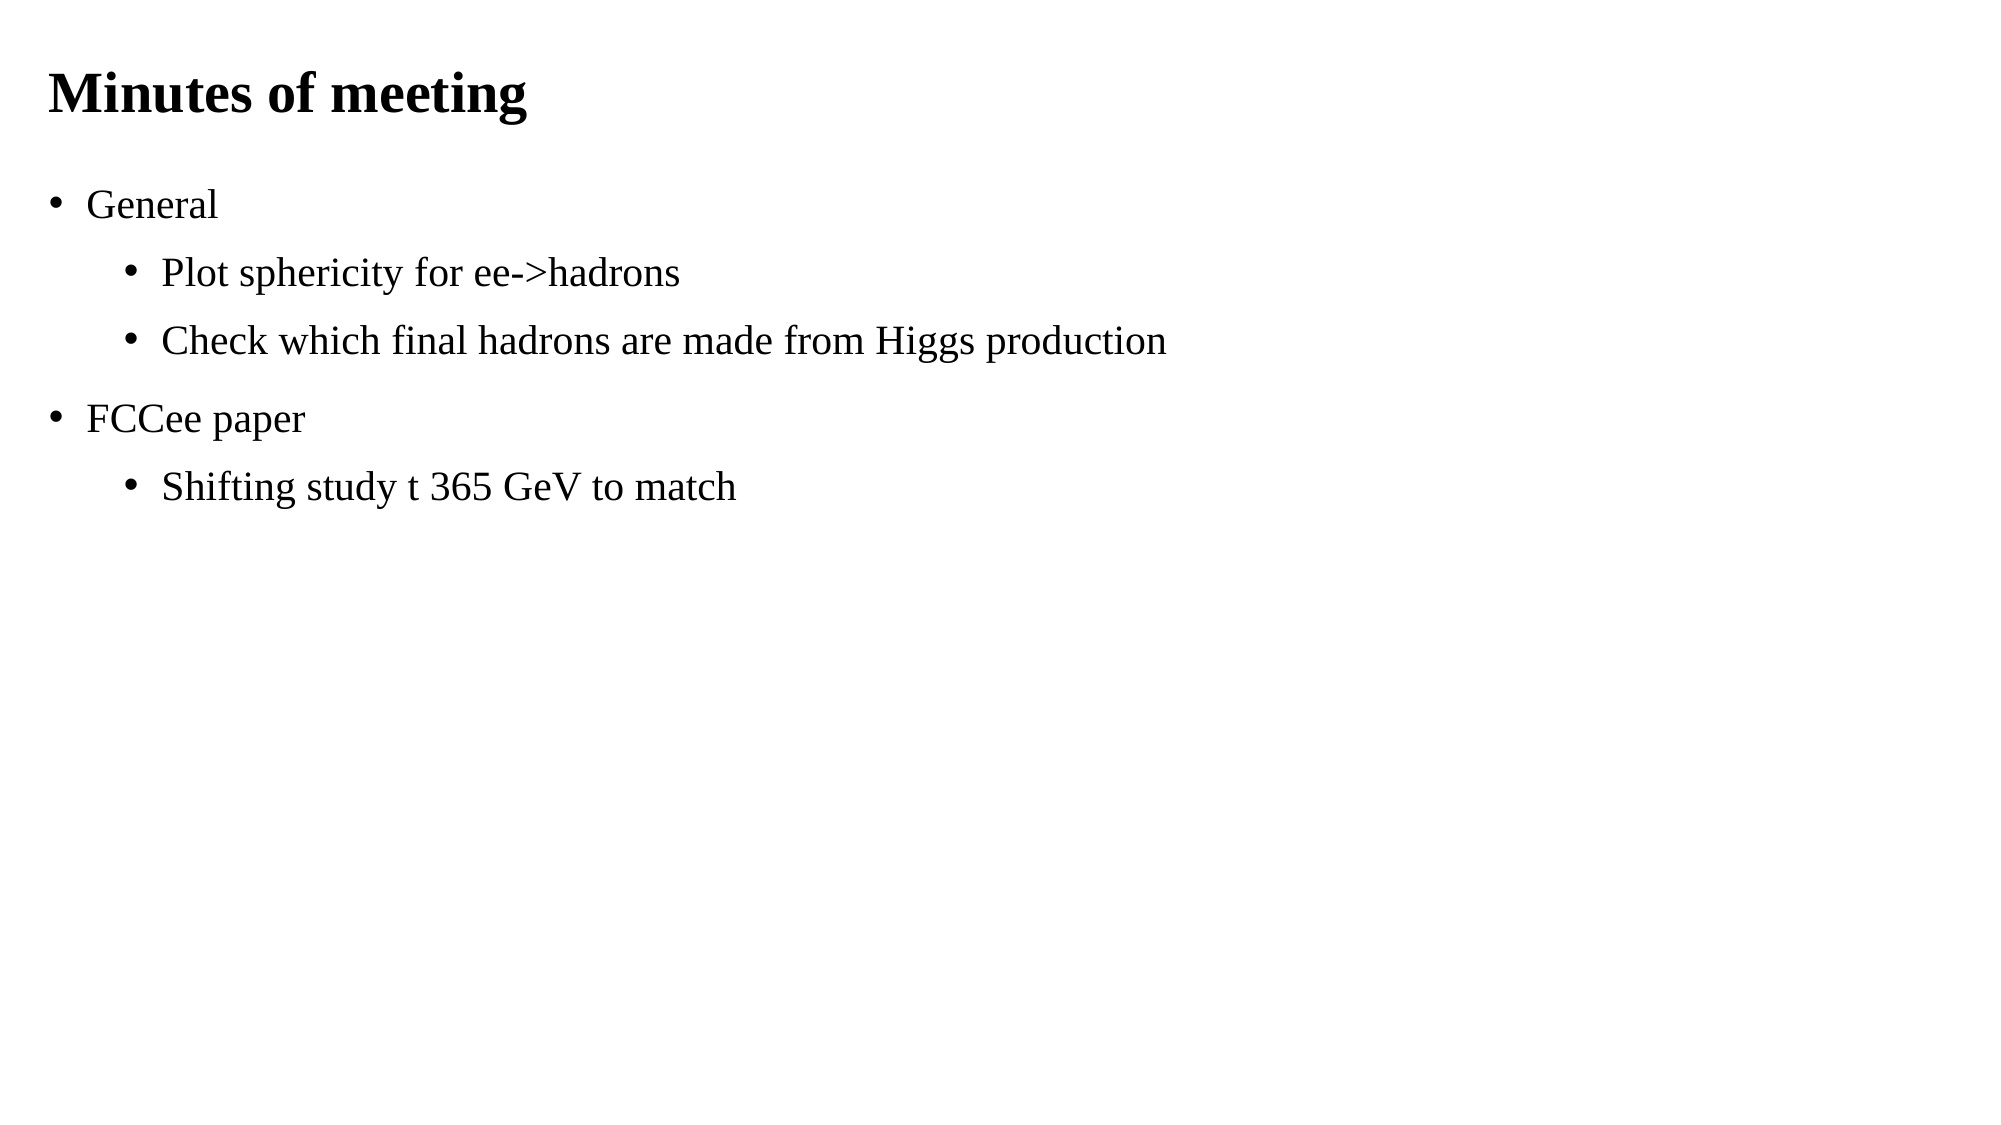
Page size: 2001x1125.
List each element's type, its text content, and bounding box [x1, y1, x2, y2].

list General Plot sphericity for ee->hadrons Check which final hadrons are made from Higgs production FCCee paper Shifting study t 365 GeV to match [33, 174, 1971, 1089]
title Minutes of meeting [33, 30, 1971, 157]
